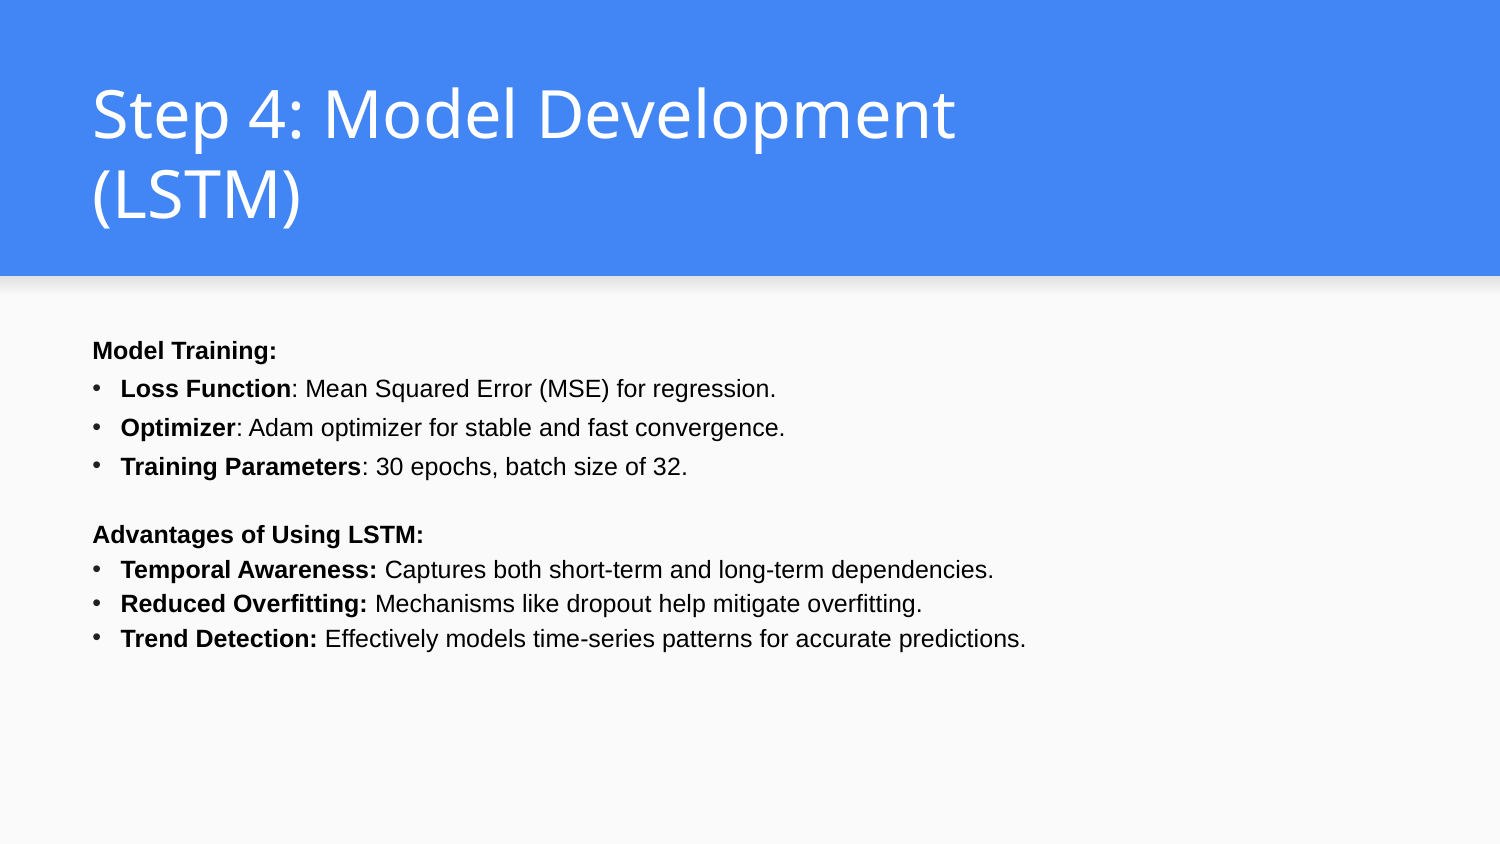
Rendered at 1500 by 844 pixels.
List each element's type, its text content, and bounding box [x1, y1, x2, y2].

title Step 4: Model Development (LSTM) [77, 121, 1427, 248]
list Model Training: Loss Function: Mean Squared Error (MSE) for regression. Optimizer: Adam optimizer for stable and fast convergence. Training Parameters: 30 epochs, batch size of 32. Advantages of Using LSTM: Temporal Awareness: Captures both short-term and long-term dependencies. Reduced Overfitting: Mechanisms like dropout help mitigate overfitting. Trend Detection: Effectively models time-series patterns for accurate predictions. [77, 314, 1427, 760]
